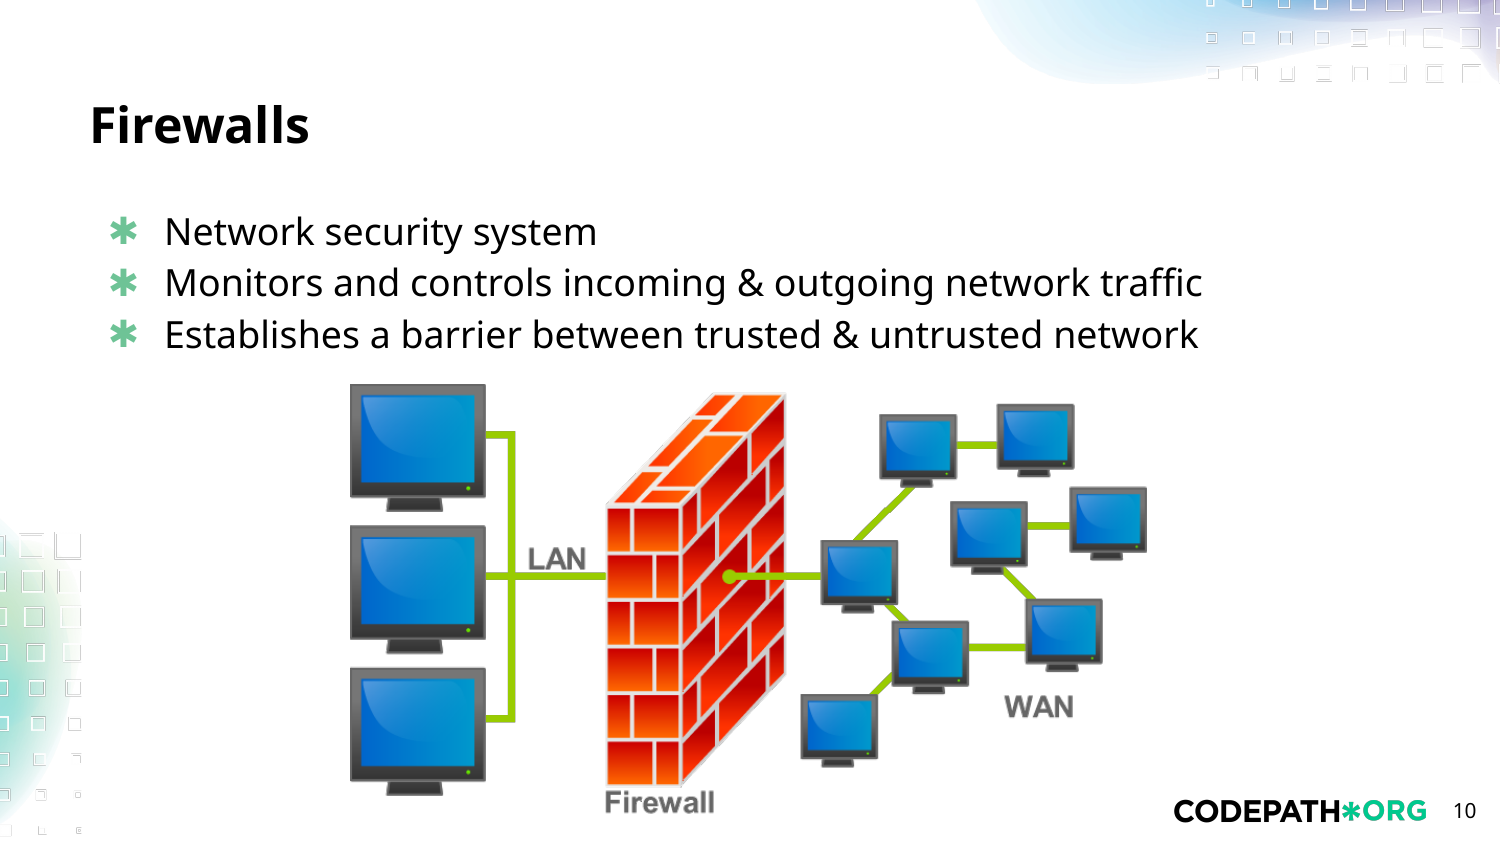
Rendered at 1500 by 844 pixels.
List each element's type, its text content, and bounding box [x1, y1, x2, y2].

picture [1173, 799, 1401, 823]
title Firewalls [74, 78, 1426, 173]
picture [350, 384, 1150, 824]
list Network security system Monitors and controls incoming & outgoing network traffic Establishes a barrier between trusted & untrusted network [74, 185, 1426, 758]
slide_number ‹#› [1401, 786, 1492, 837]
picture [950, 0, 1500, 96]
picture [0, 451, 166, 844]
